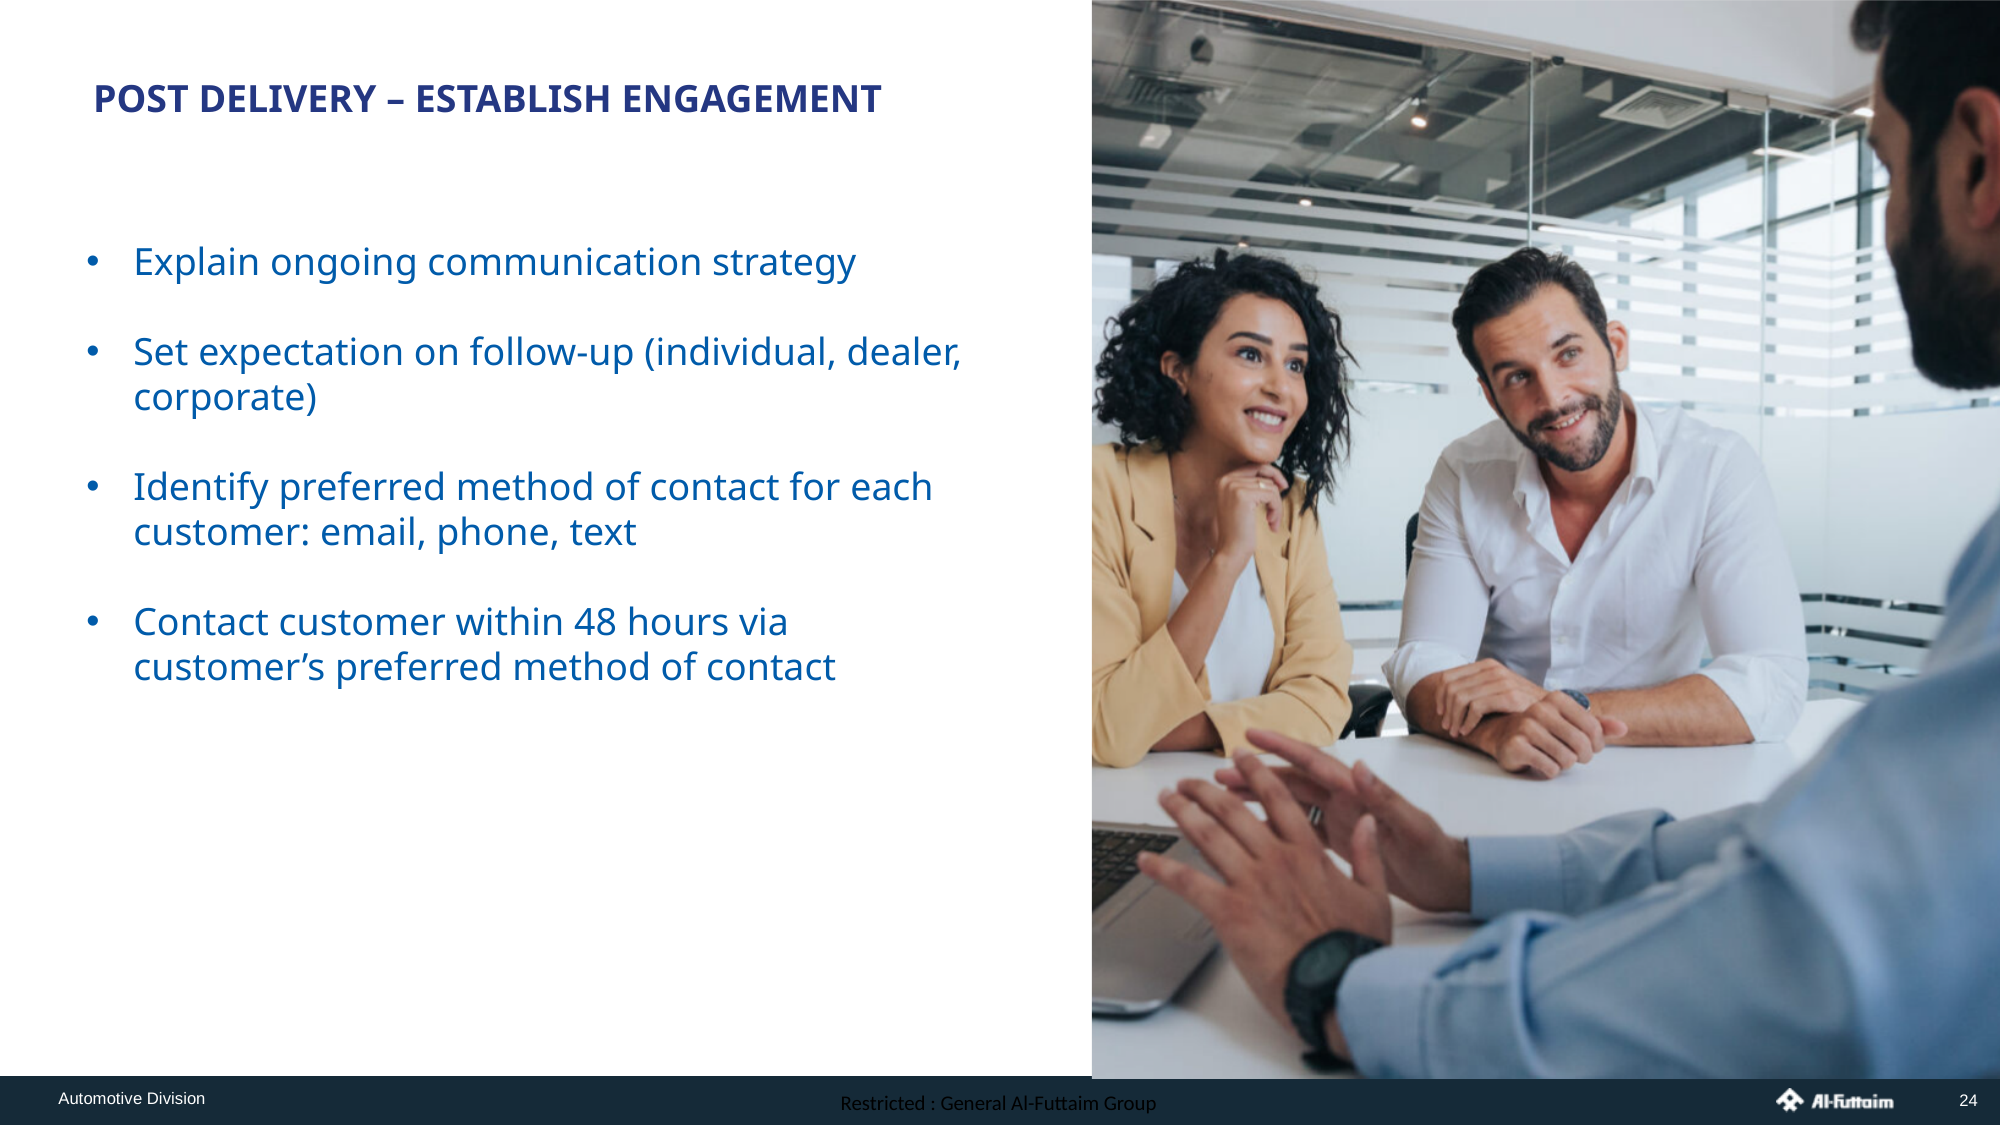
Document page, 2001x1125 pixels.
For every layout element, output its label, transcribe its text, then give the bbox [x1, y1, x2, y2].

text_box Explain ongoing communication strategy Set expectation on follow-up (individual, dealer, corporate) Identify preferred method of contact for each customer: email, phone, text Contact customer within 48 hours via customer’s preferred method of contact [86, 192, 1044, 689]
title POST DELIVERY – ESTABLISH ENGAGEMENT [78, 94, 1065, 143]
text_box [173, 55, 1086, 119]
picture [1091, 0, 2000, 1079]
text_box [53, 30, 1086, 94]
